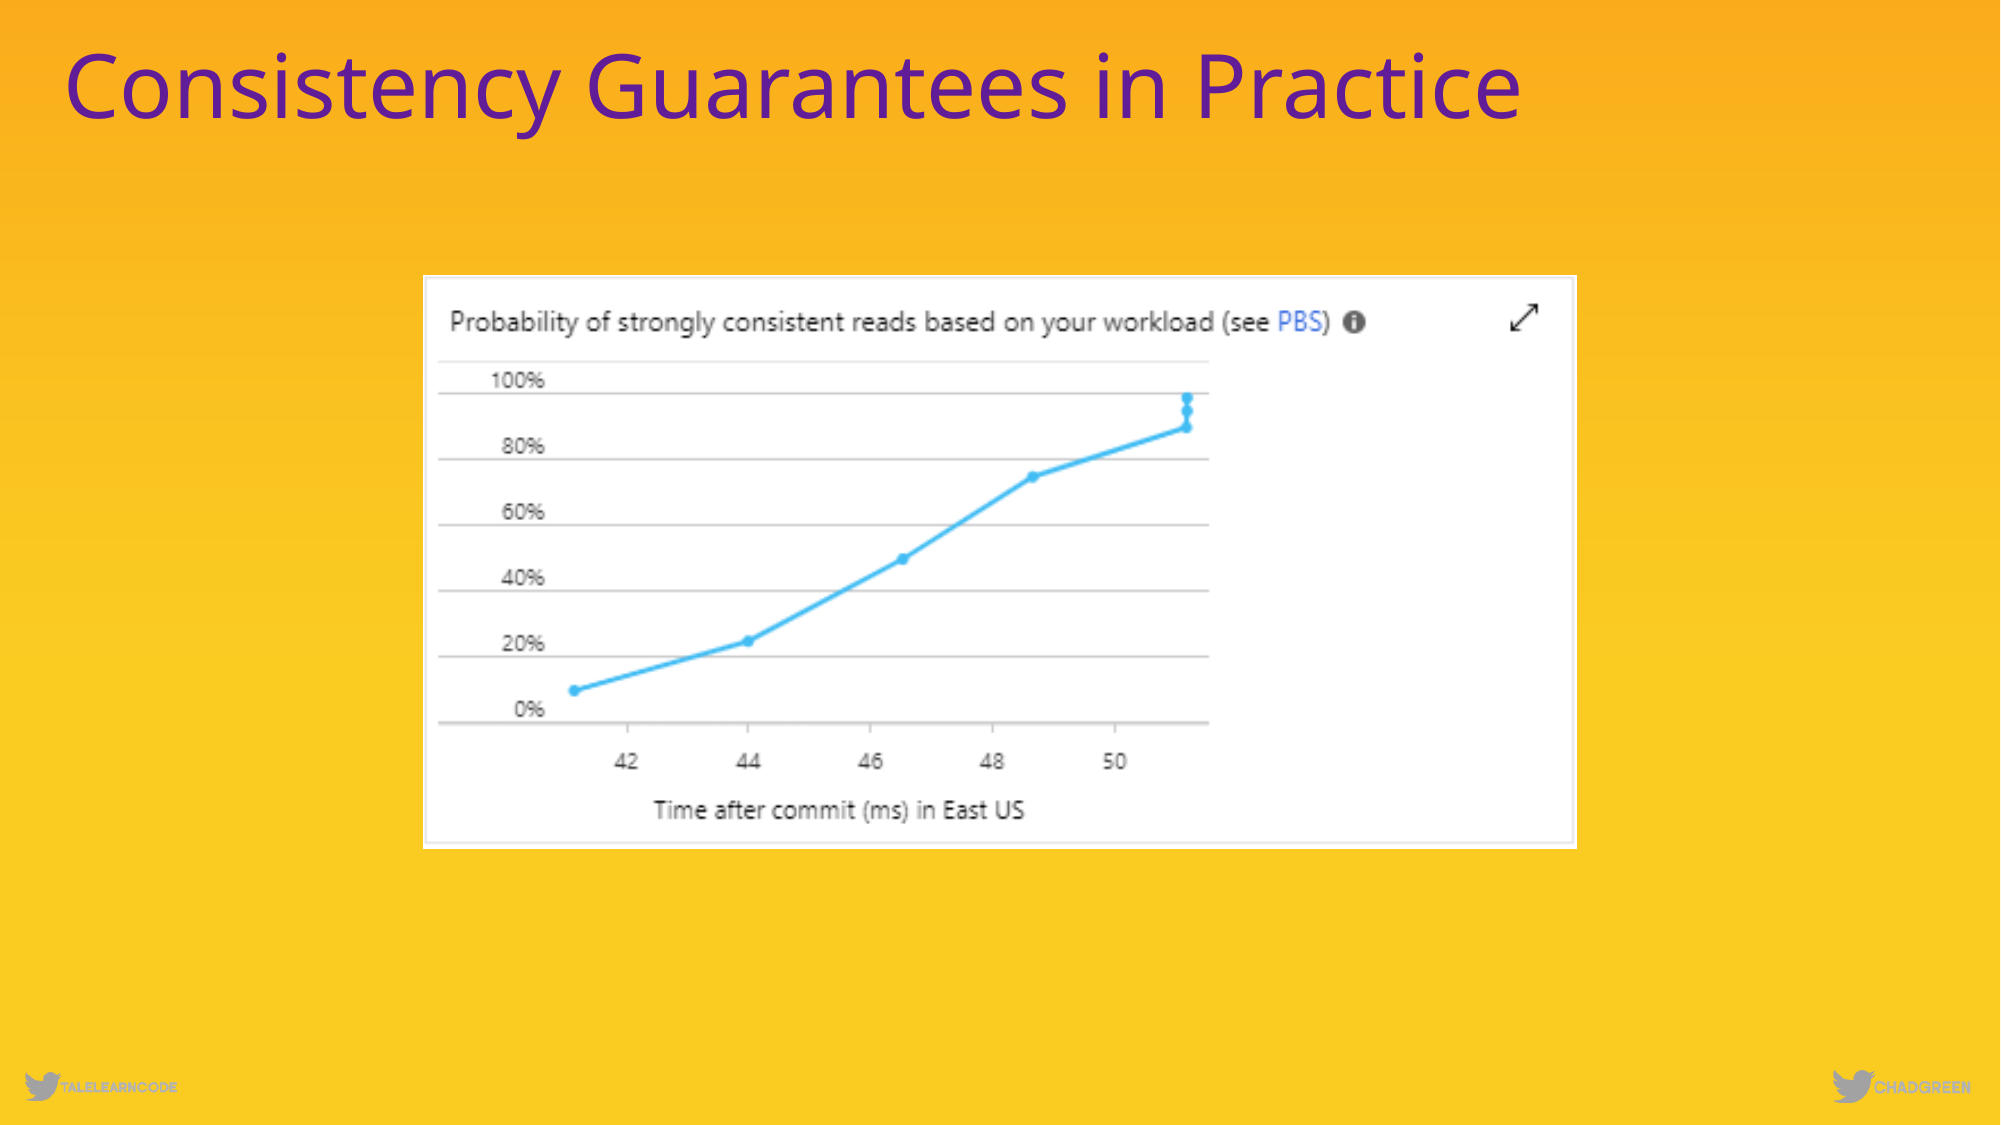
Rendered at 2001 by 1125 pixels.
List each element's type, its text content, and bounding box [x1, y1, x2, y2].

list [423, 275, 1577, 850]
title Consistency Guarantees in Practice [48, 34, 1947, 146]
picture [0, 0, 2001, 1125]
